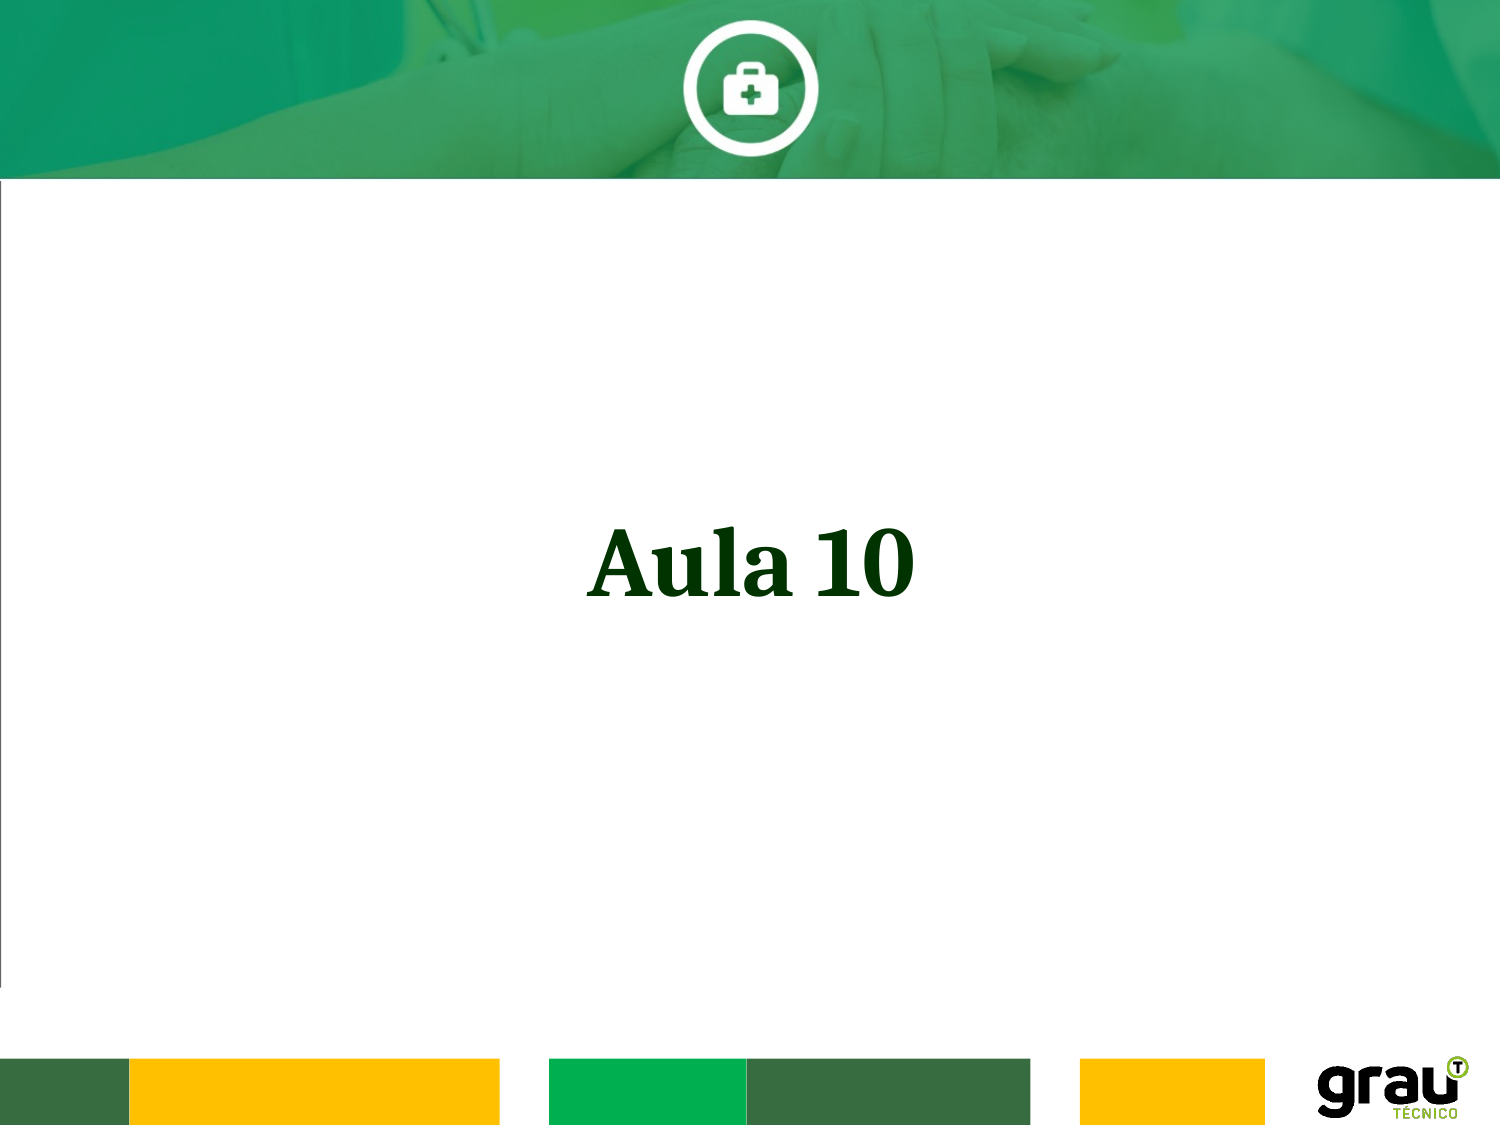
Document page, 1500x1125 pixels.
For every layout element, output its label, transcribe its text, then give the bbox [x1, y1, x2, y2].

text_box Aula 10 [96, 432, 1408, 681]
picture [0, 0, 1500, 987]
picture [1316, 1055, 1470, 1121]
